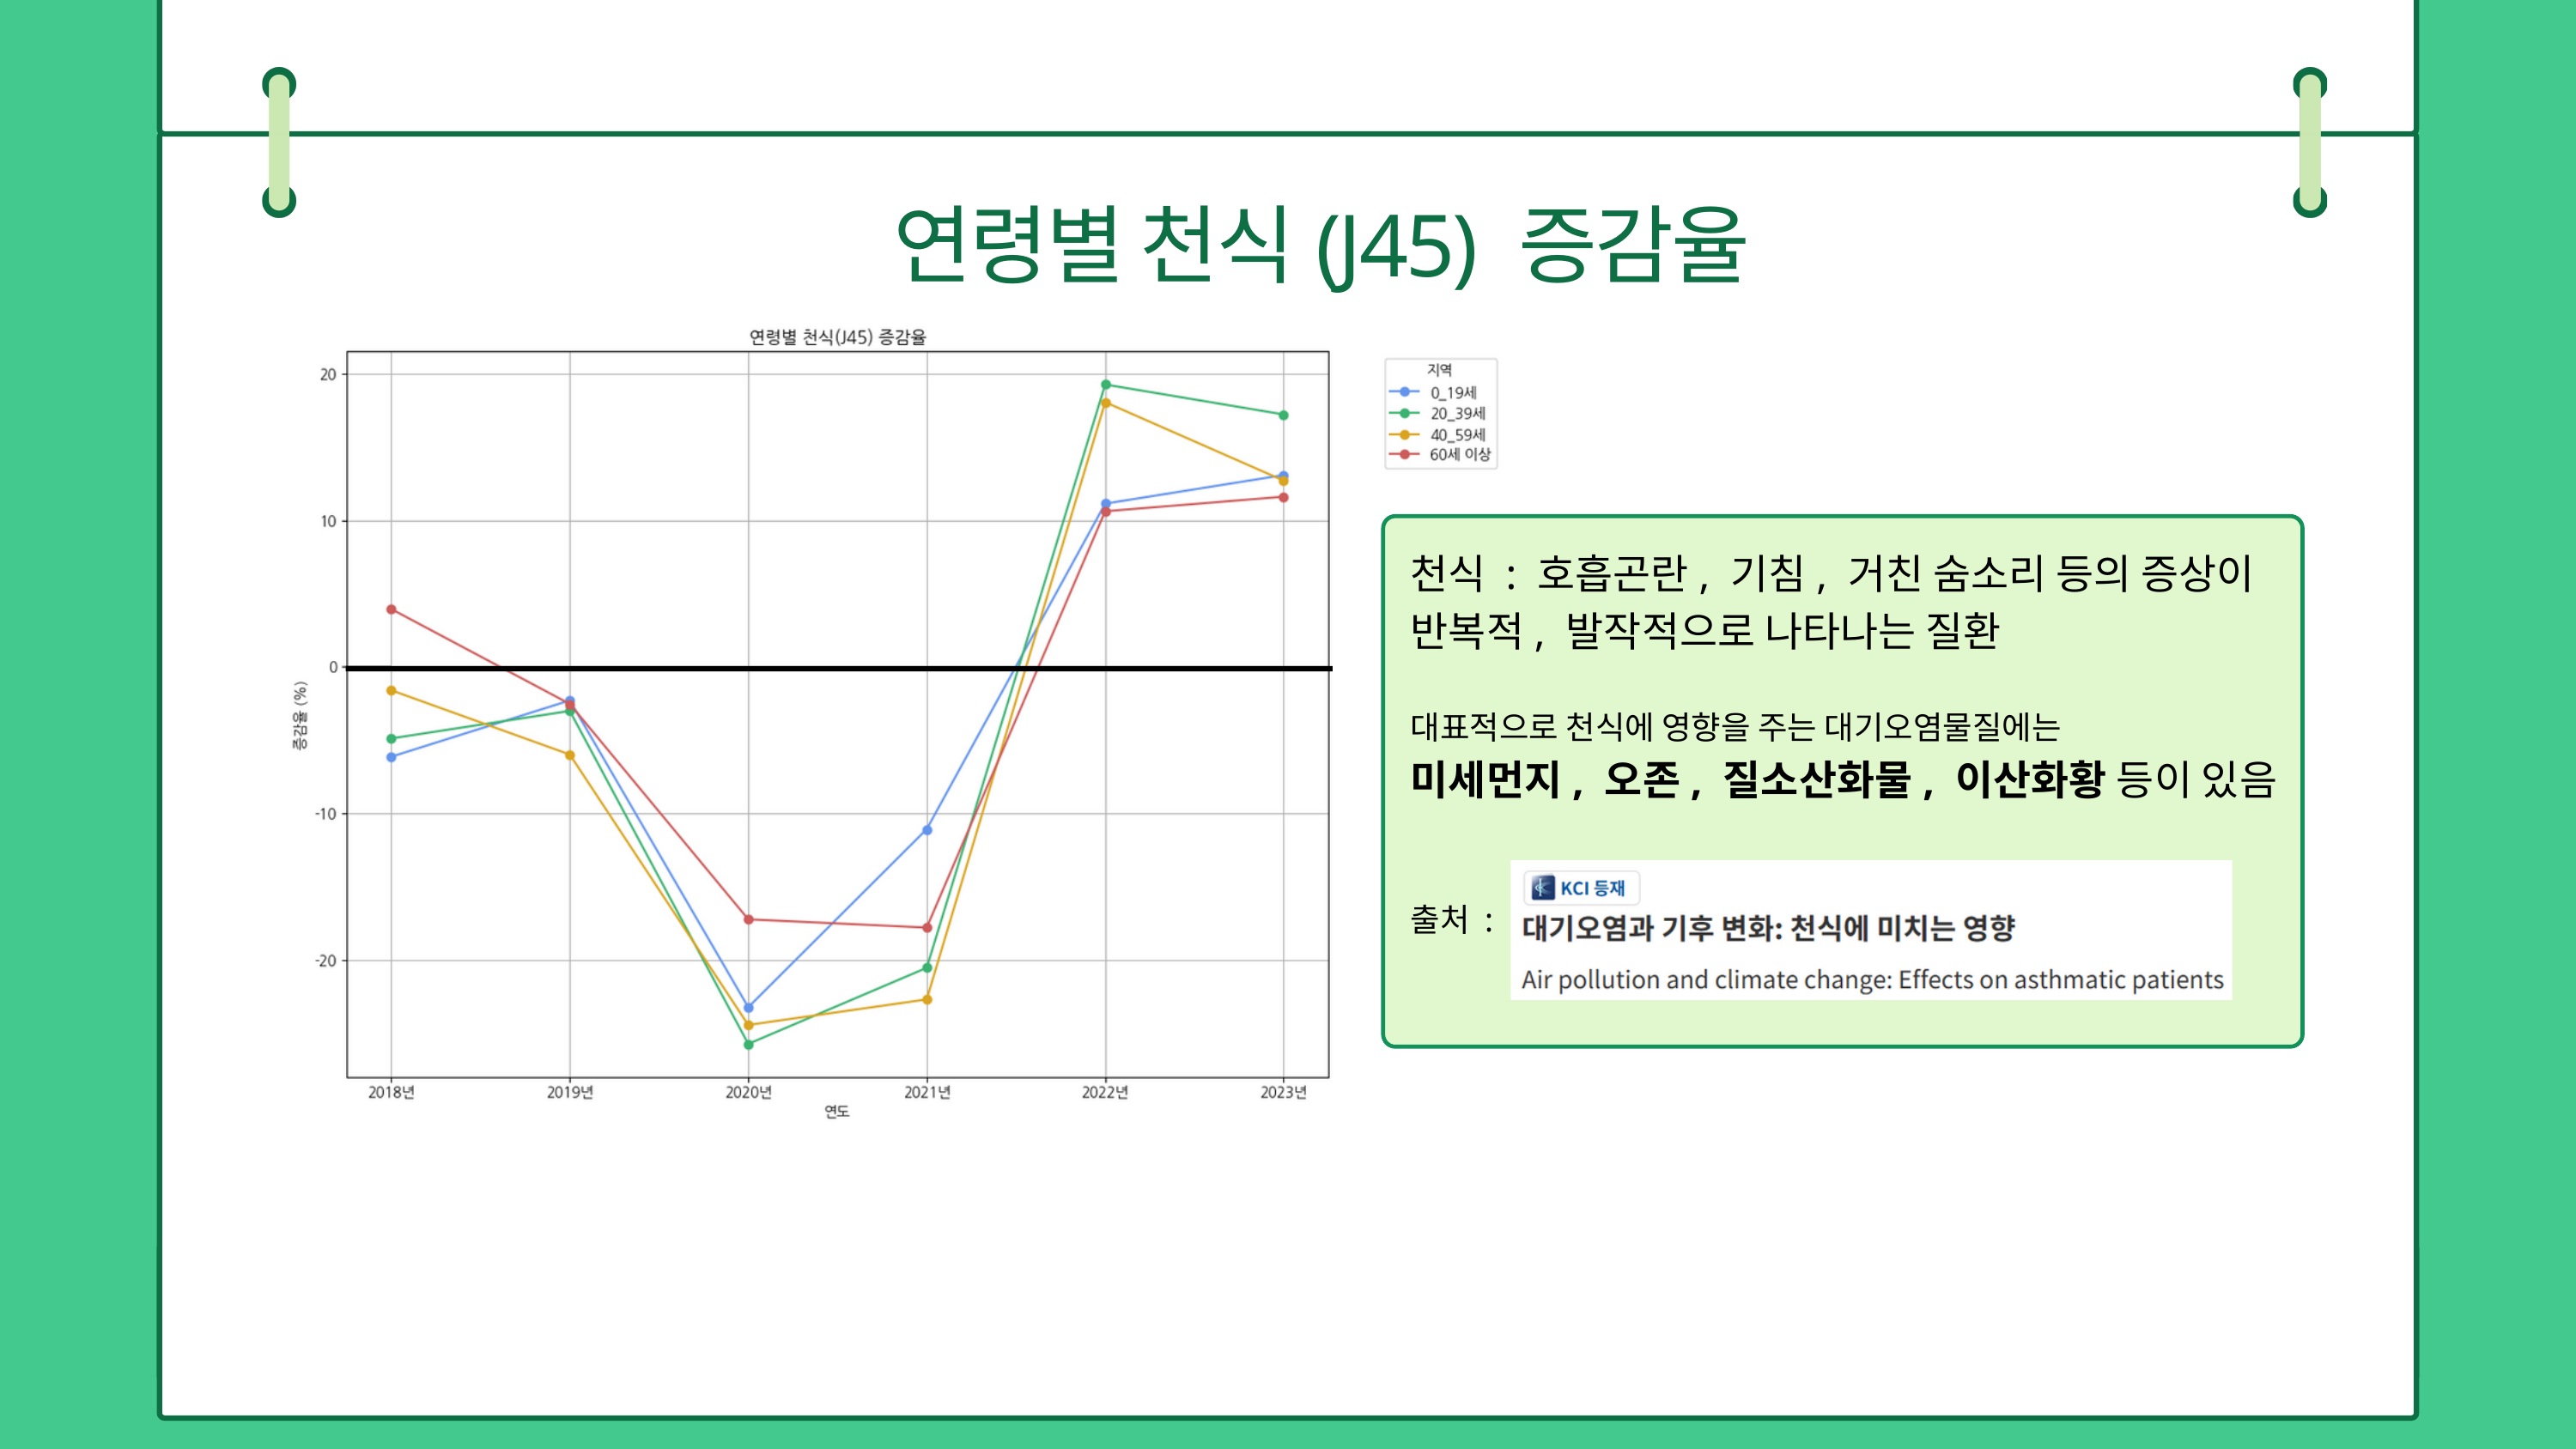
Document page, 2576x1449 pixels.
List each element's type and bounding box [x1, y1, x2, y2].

text_box [1382, 515, 2303, 1047]
text_box [159, 0, 2417, 135]
text_box [159, 142, 2417, 1419]
